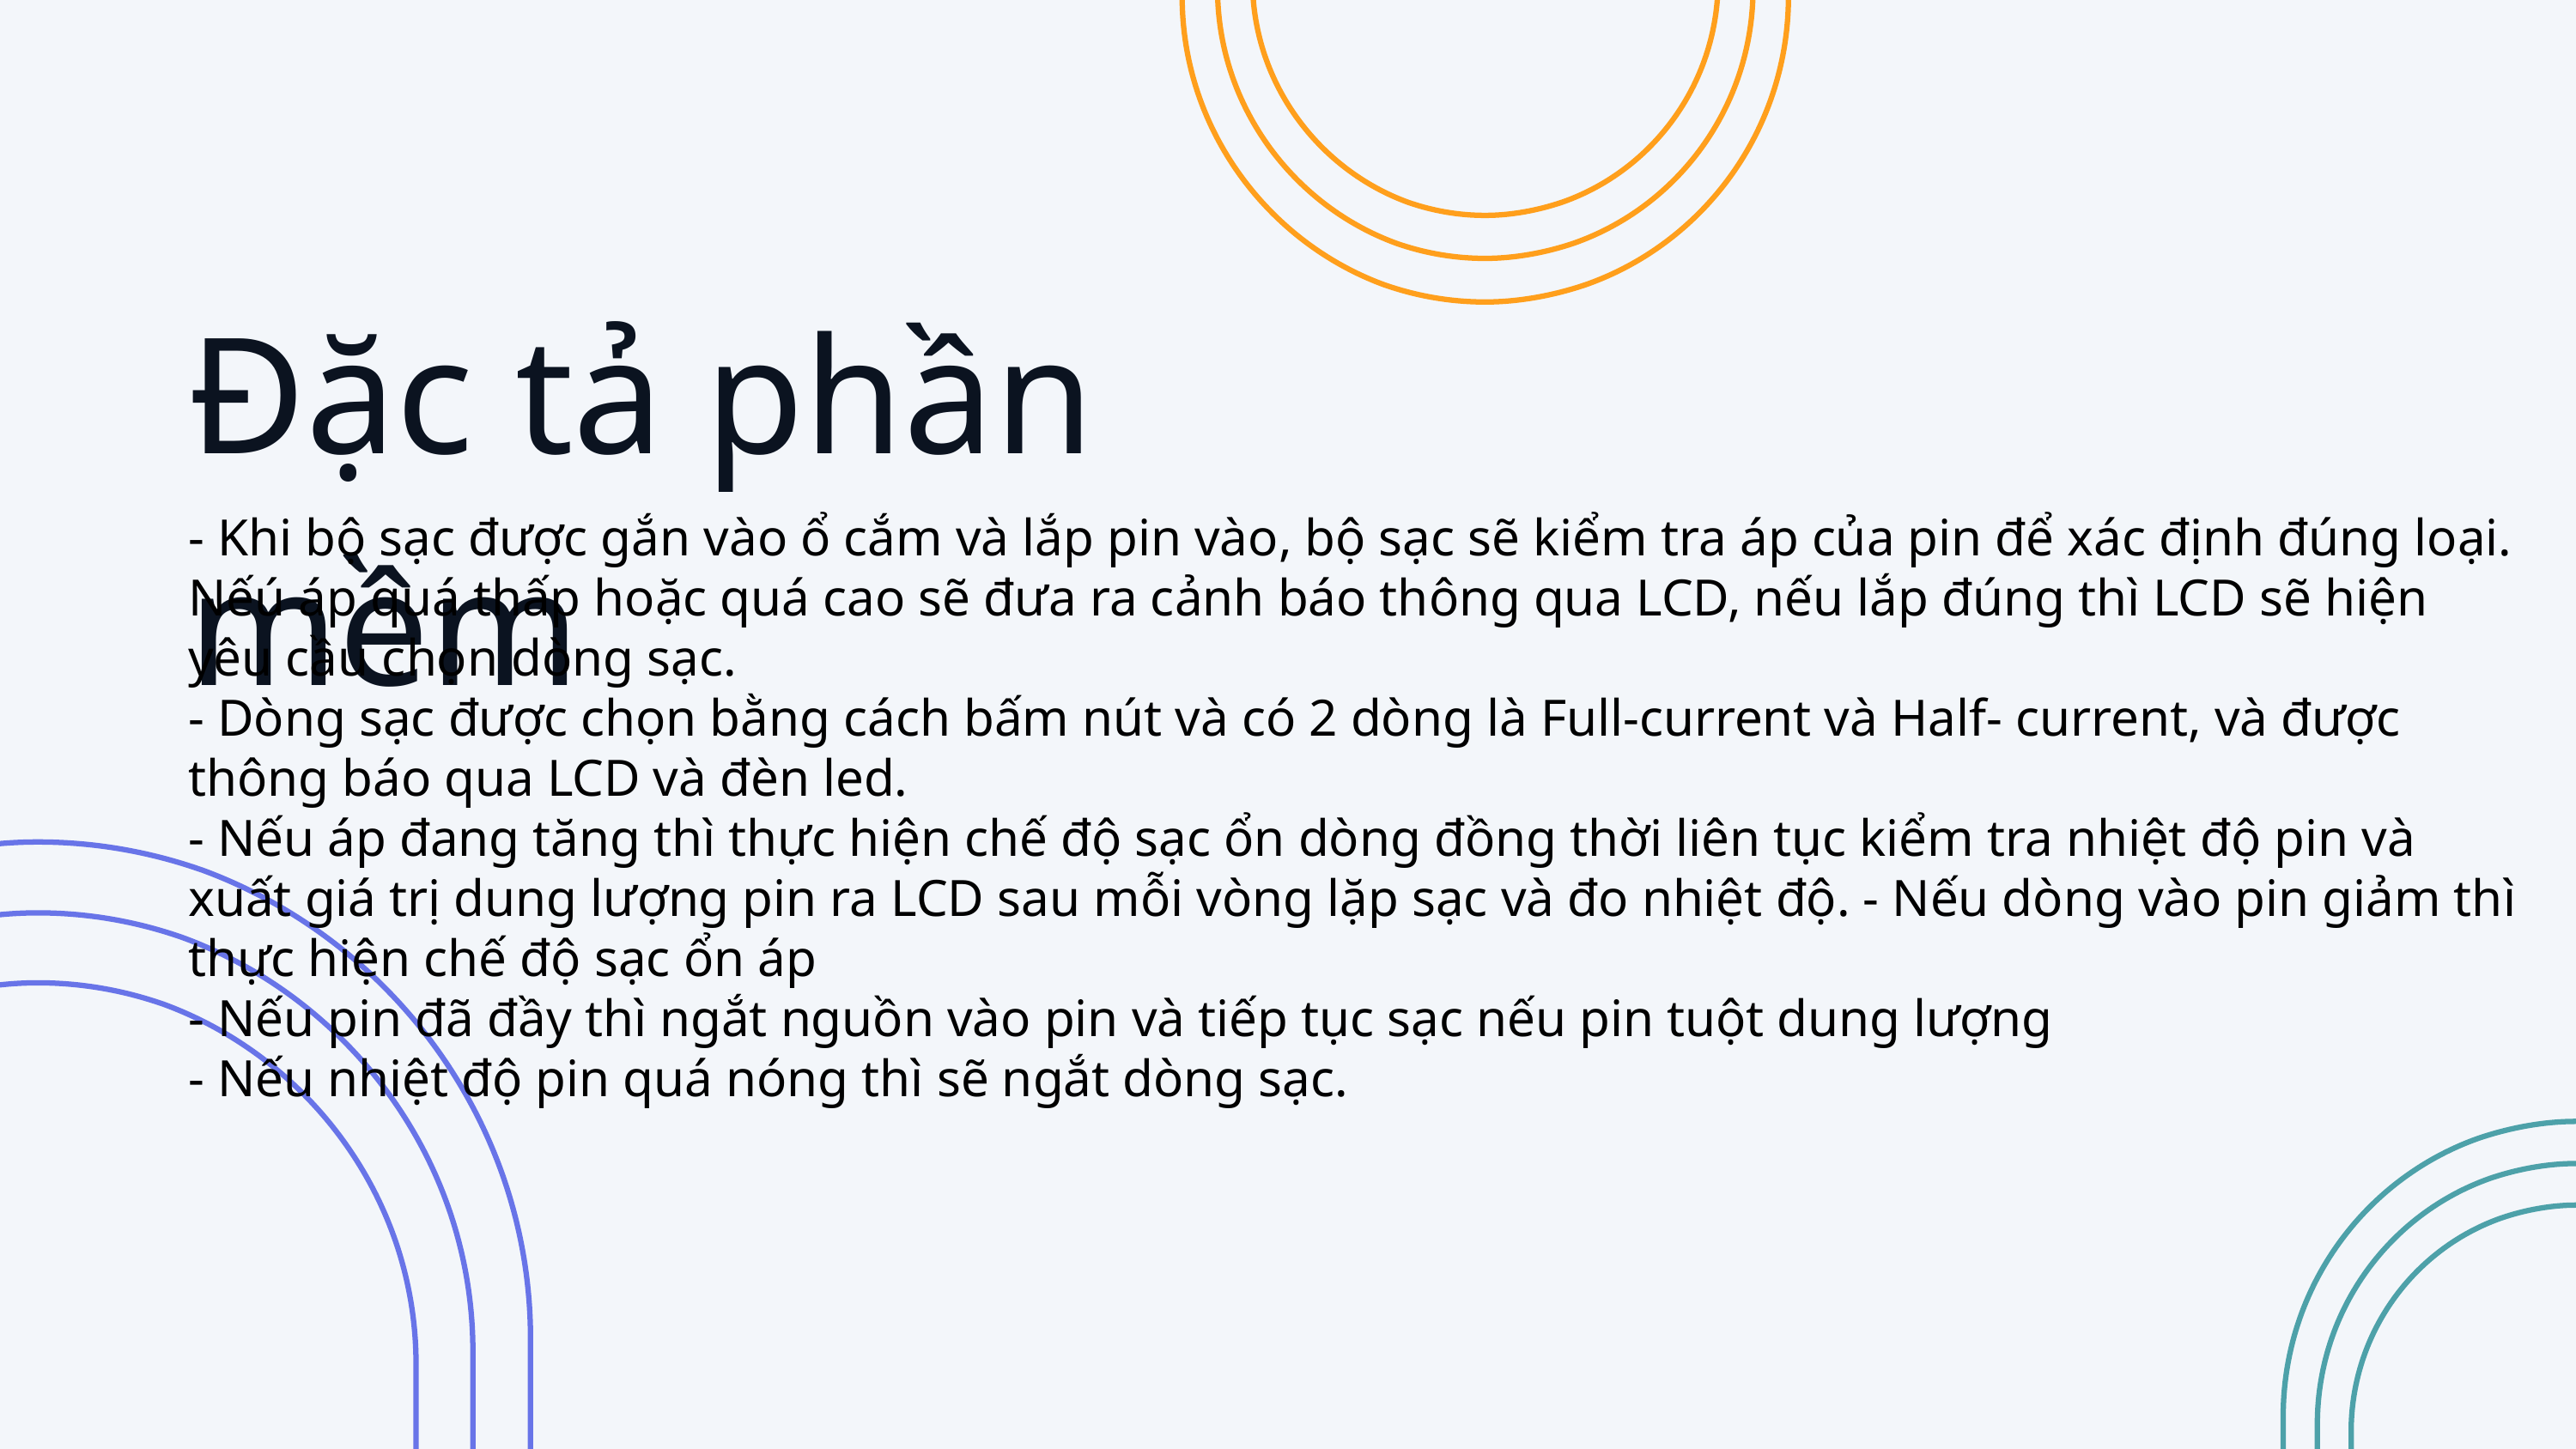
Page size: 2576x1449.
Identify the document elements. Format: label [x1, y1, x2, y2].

text_box [1182, 0, 1789, 302]
text_box [0, 841, 531, 1449]
text_box [188, 253, 2519, 1113]
text_box [2282, 1121, 2576, 1449]
